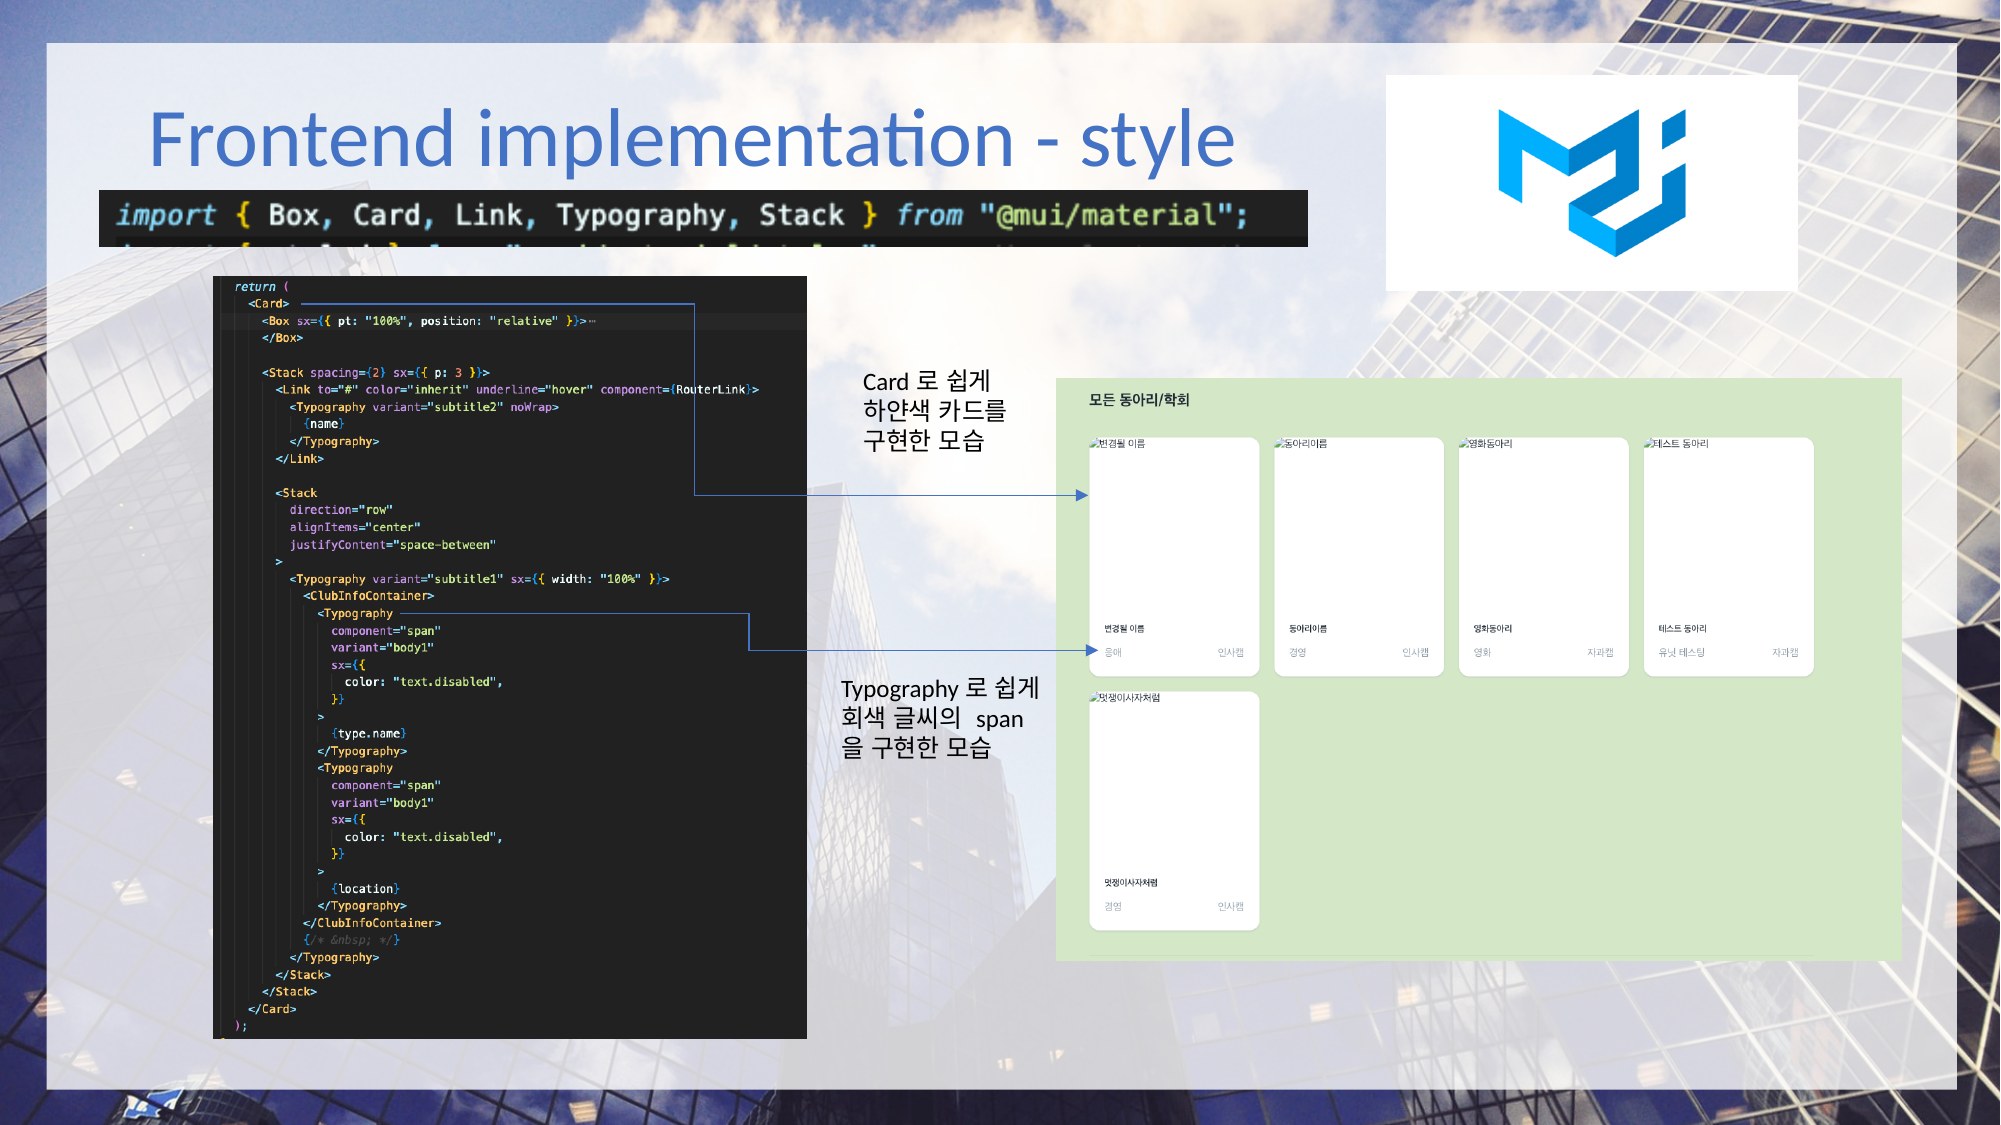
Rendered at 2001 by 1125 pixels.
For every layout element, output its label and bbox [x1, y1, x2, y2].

text_box [399, 613, 1099, 651]
text_box [300, 303, 1089, 496]
picture [0, 0, 2000, 1125]
